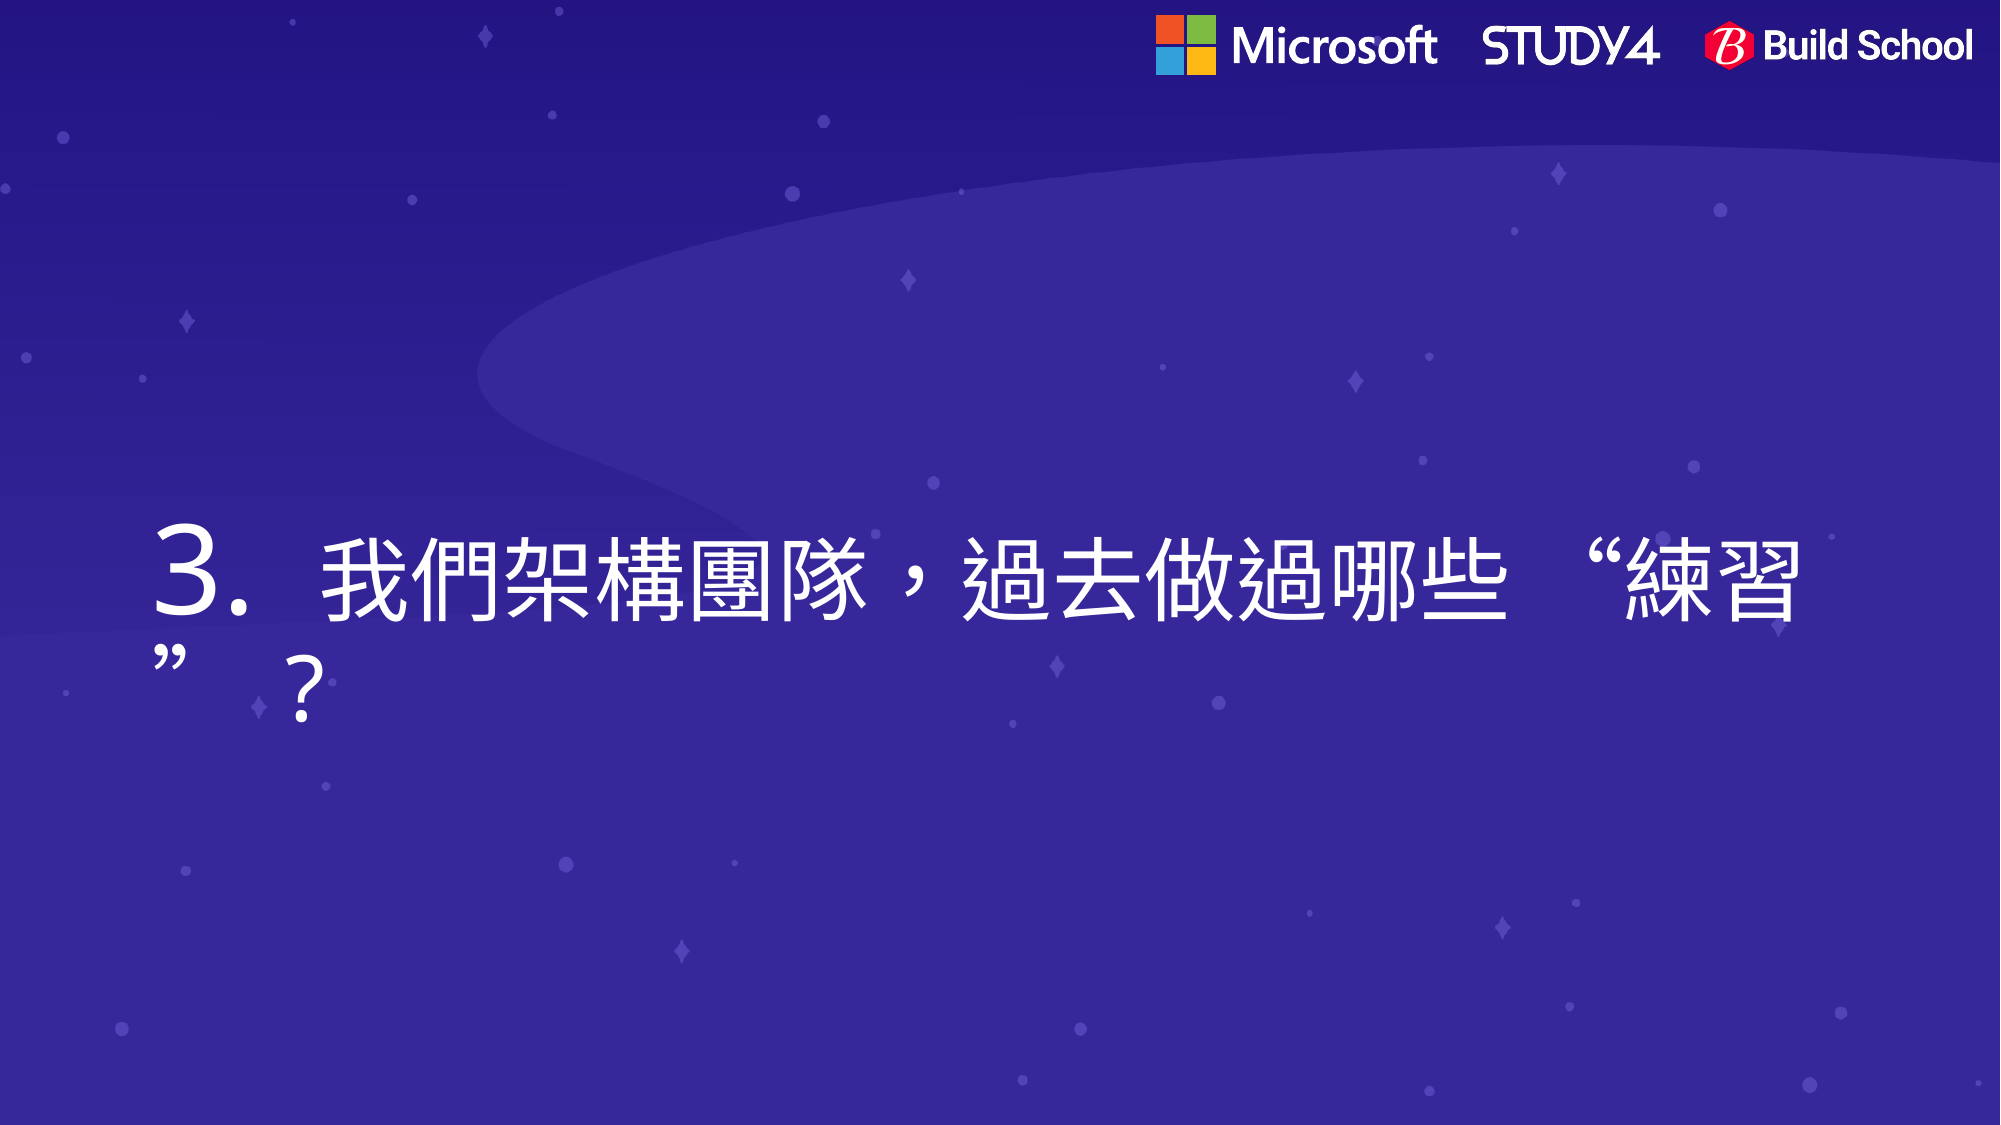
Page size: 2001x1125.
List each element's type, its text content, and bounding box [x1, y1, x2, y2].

picture [0, 0, 2000, 1125]
title 3. 我們架構團隊，過去做過哪些 “練習” ? [136, 280, 1862, 749]
